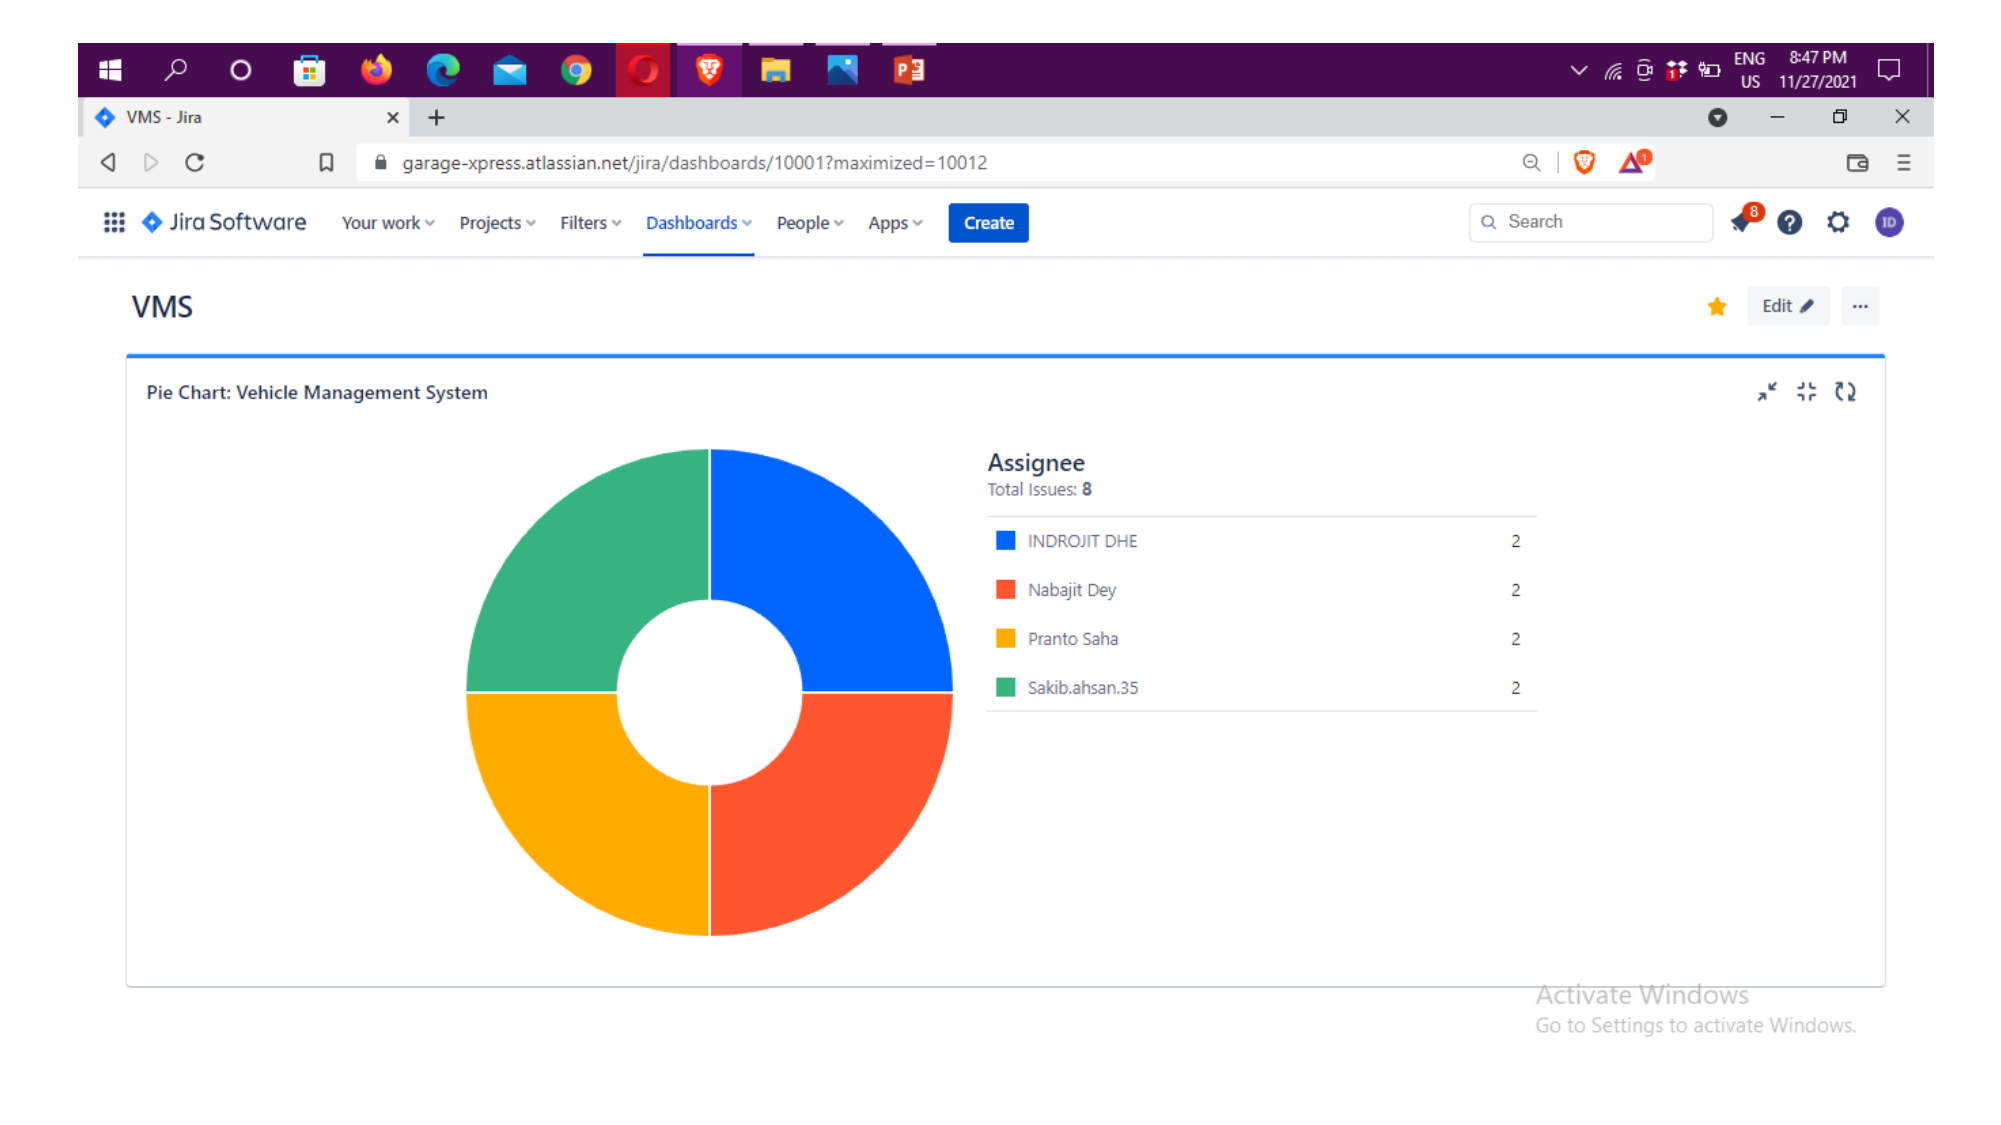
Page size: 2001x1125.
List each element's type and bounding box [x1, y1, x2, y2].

picture [78, 43, 1934, 1087]
